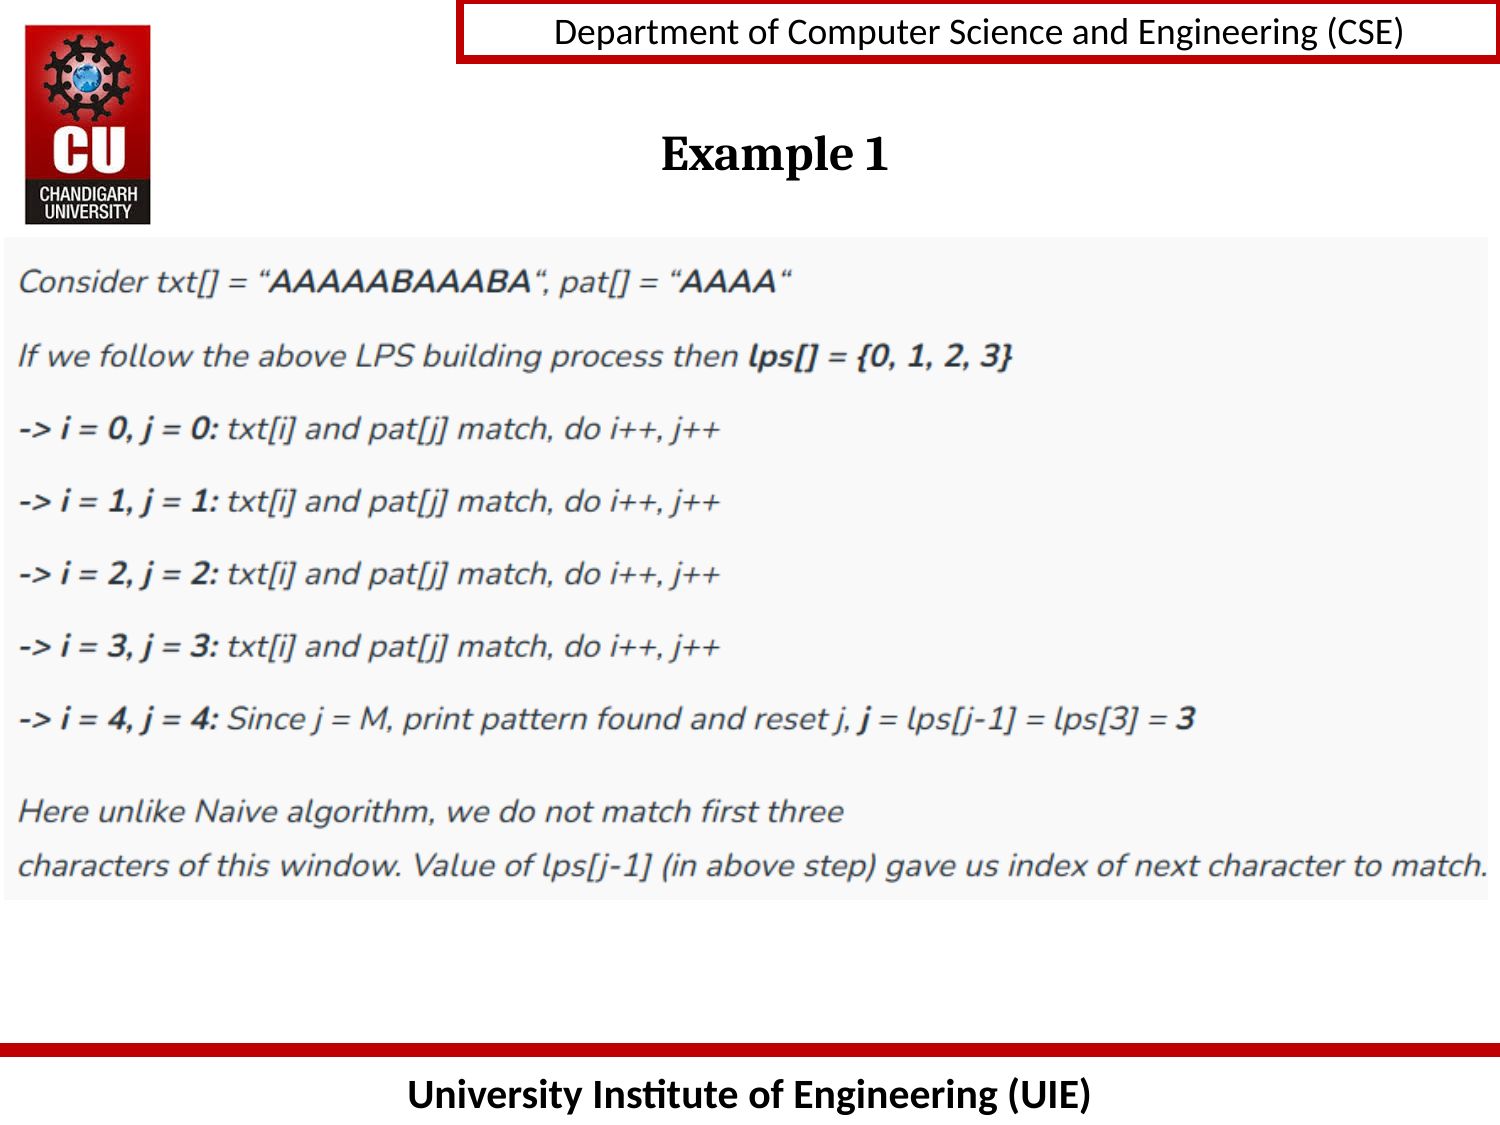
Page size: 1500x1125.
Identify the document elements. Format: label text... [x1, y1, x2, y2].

title Example 1 [125, 99, 1425, 200]
picture [3, 237, 1488, 901]
picture [24, 24, 151, 225]
